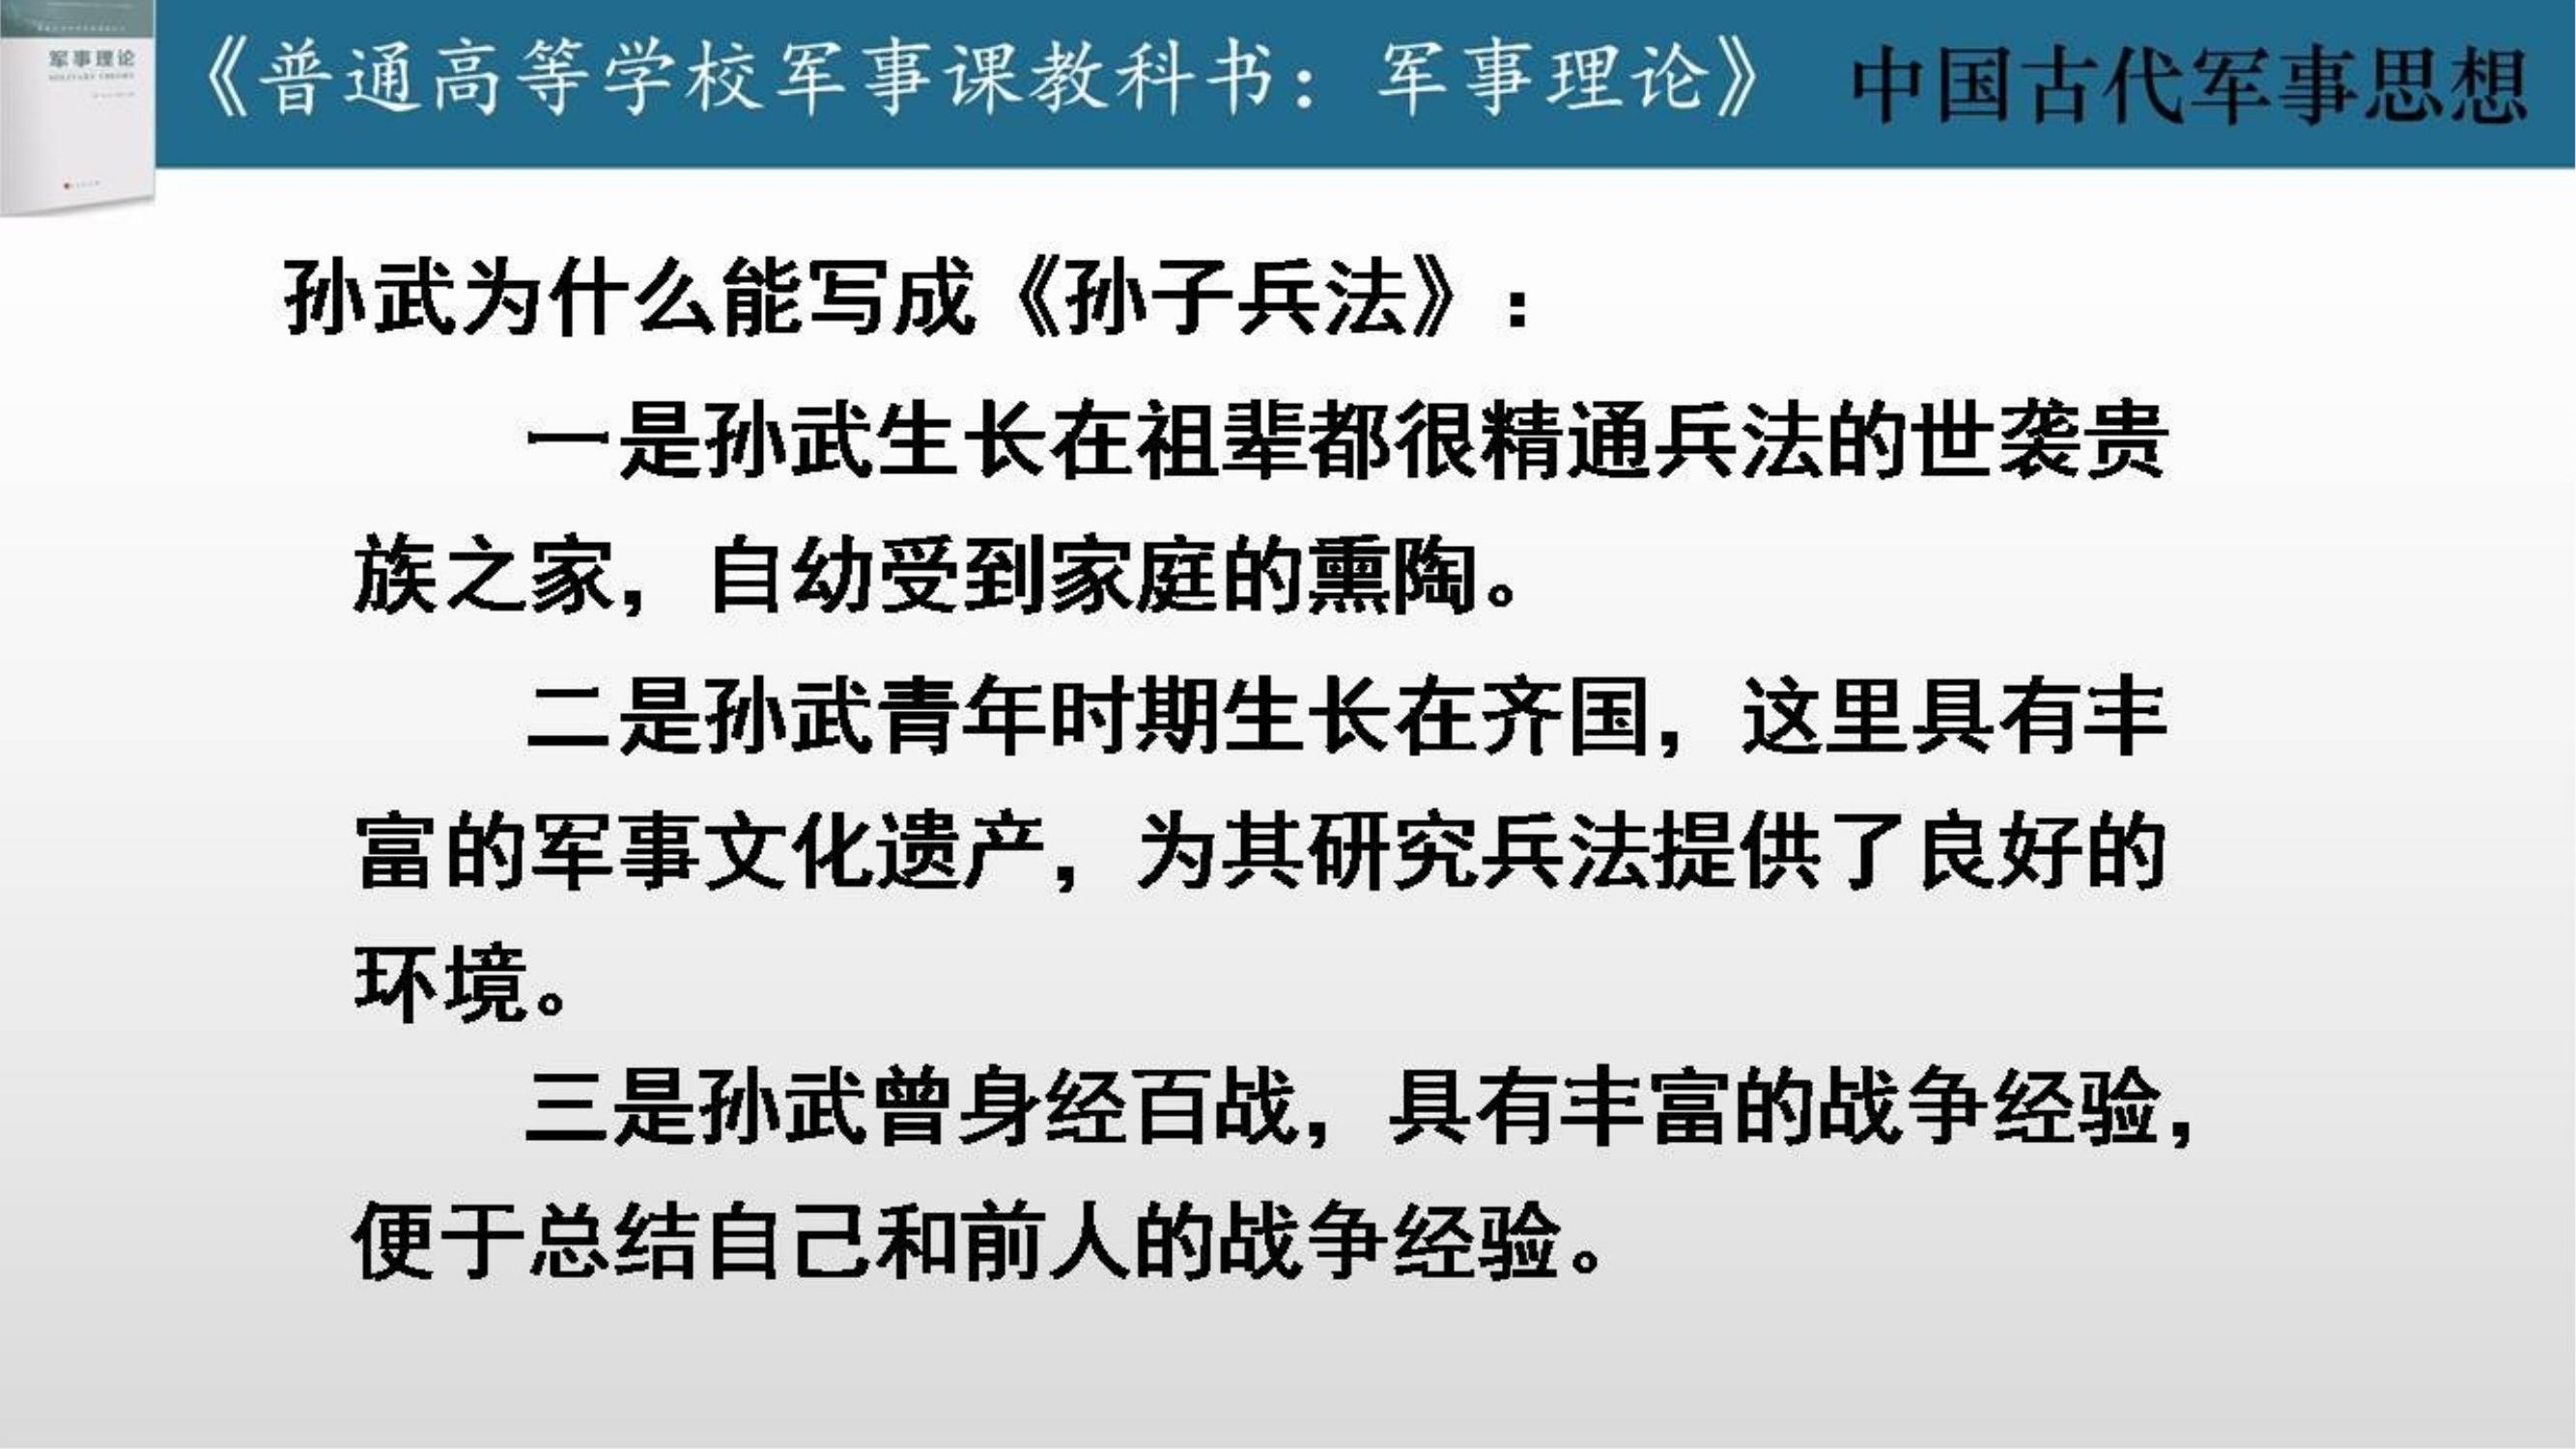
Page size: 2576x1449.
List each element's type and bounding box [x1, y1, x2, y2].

text_box [0, 0, 2576, 1449]
